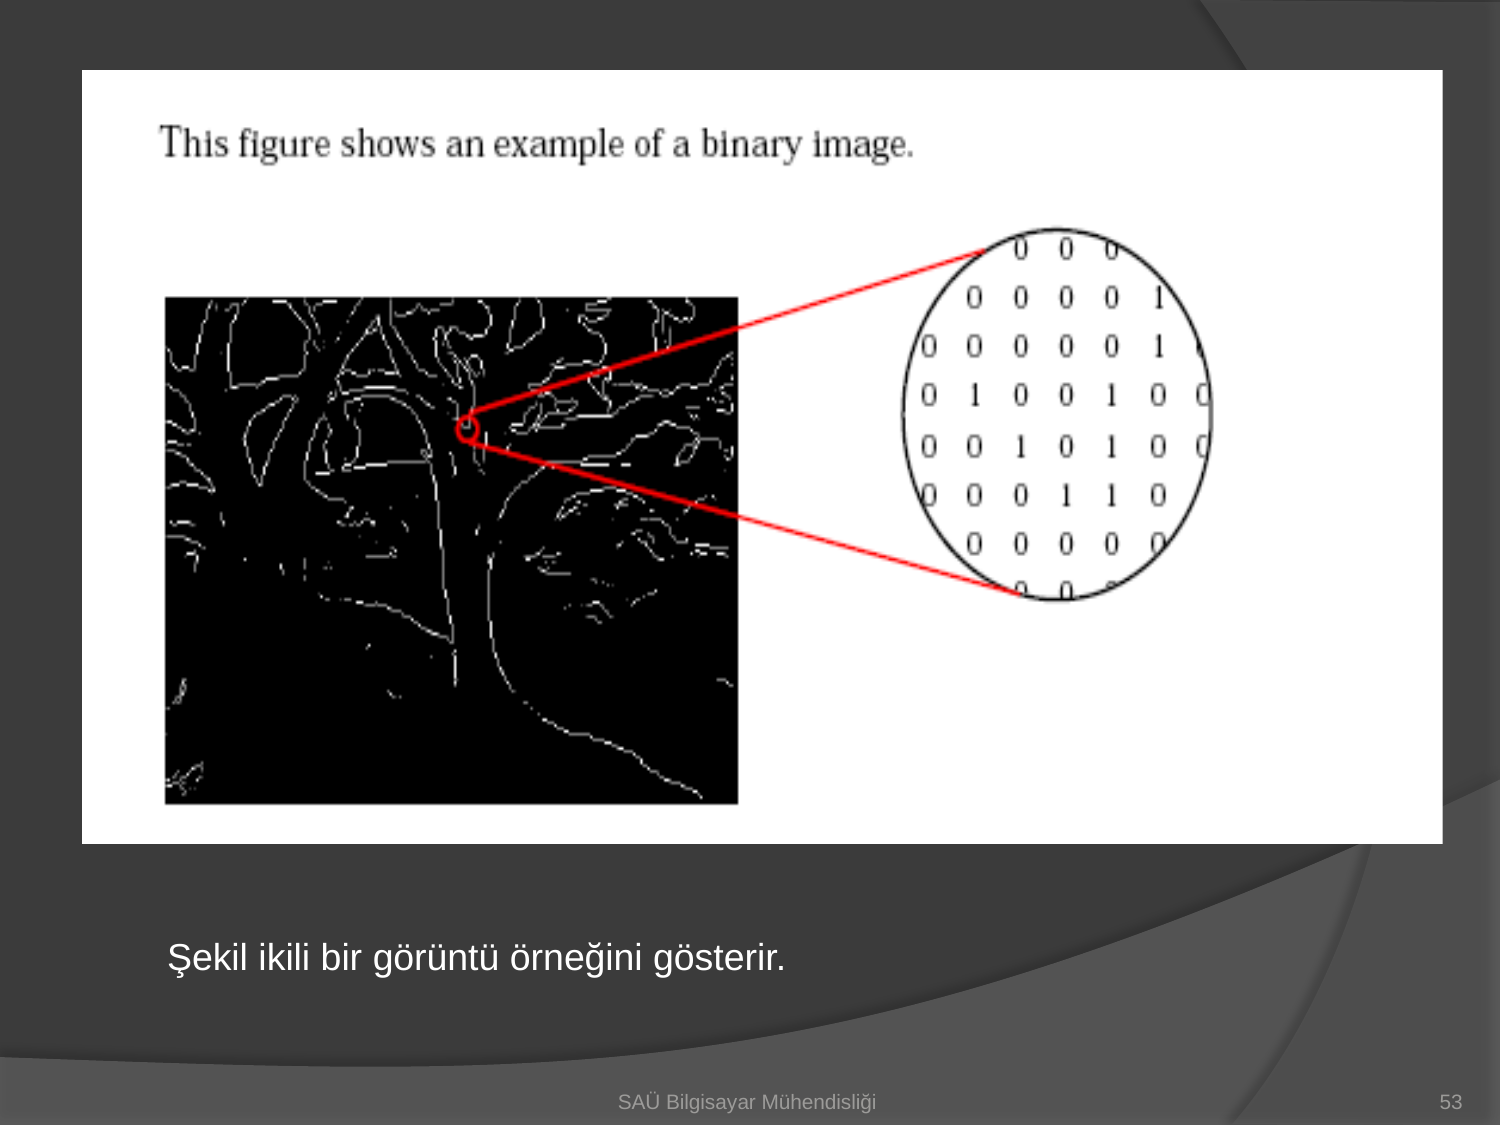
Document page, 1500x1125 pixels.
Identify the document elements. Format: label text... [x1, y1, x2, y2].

slide_number 53 [1337, 1053, 1463, 1114]
text_box Şekil ikili bir görüntü örneğini gösterir. [152, 925, 938, 986]
footer SAÜ Bilgisayar Mühendisliği [512, 1053, 988, 1114]
picture [81, 70, 1443, 844]
